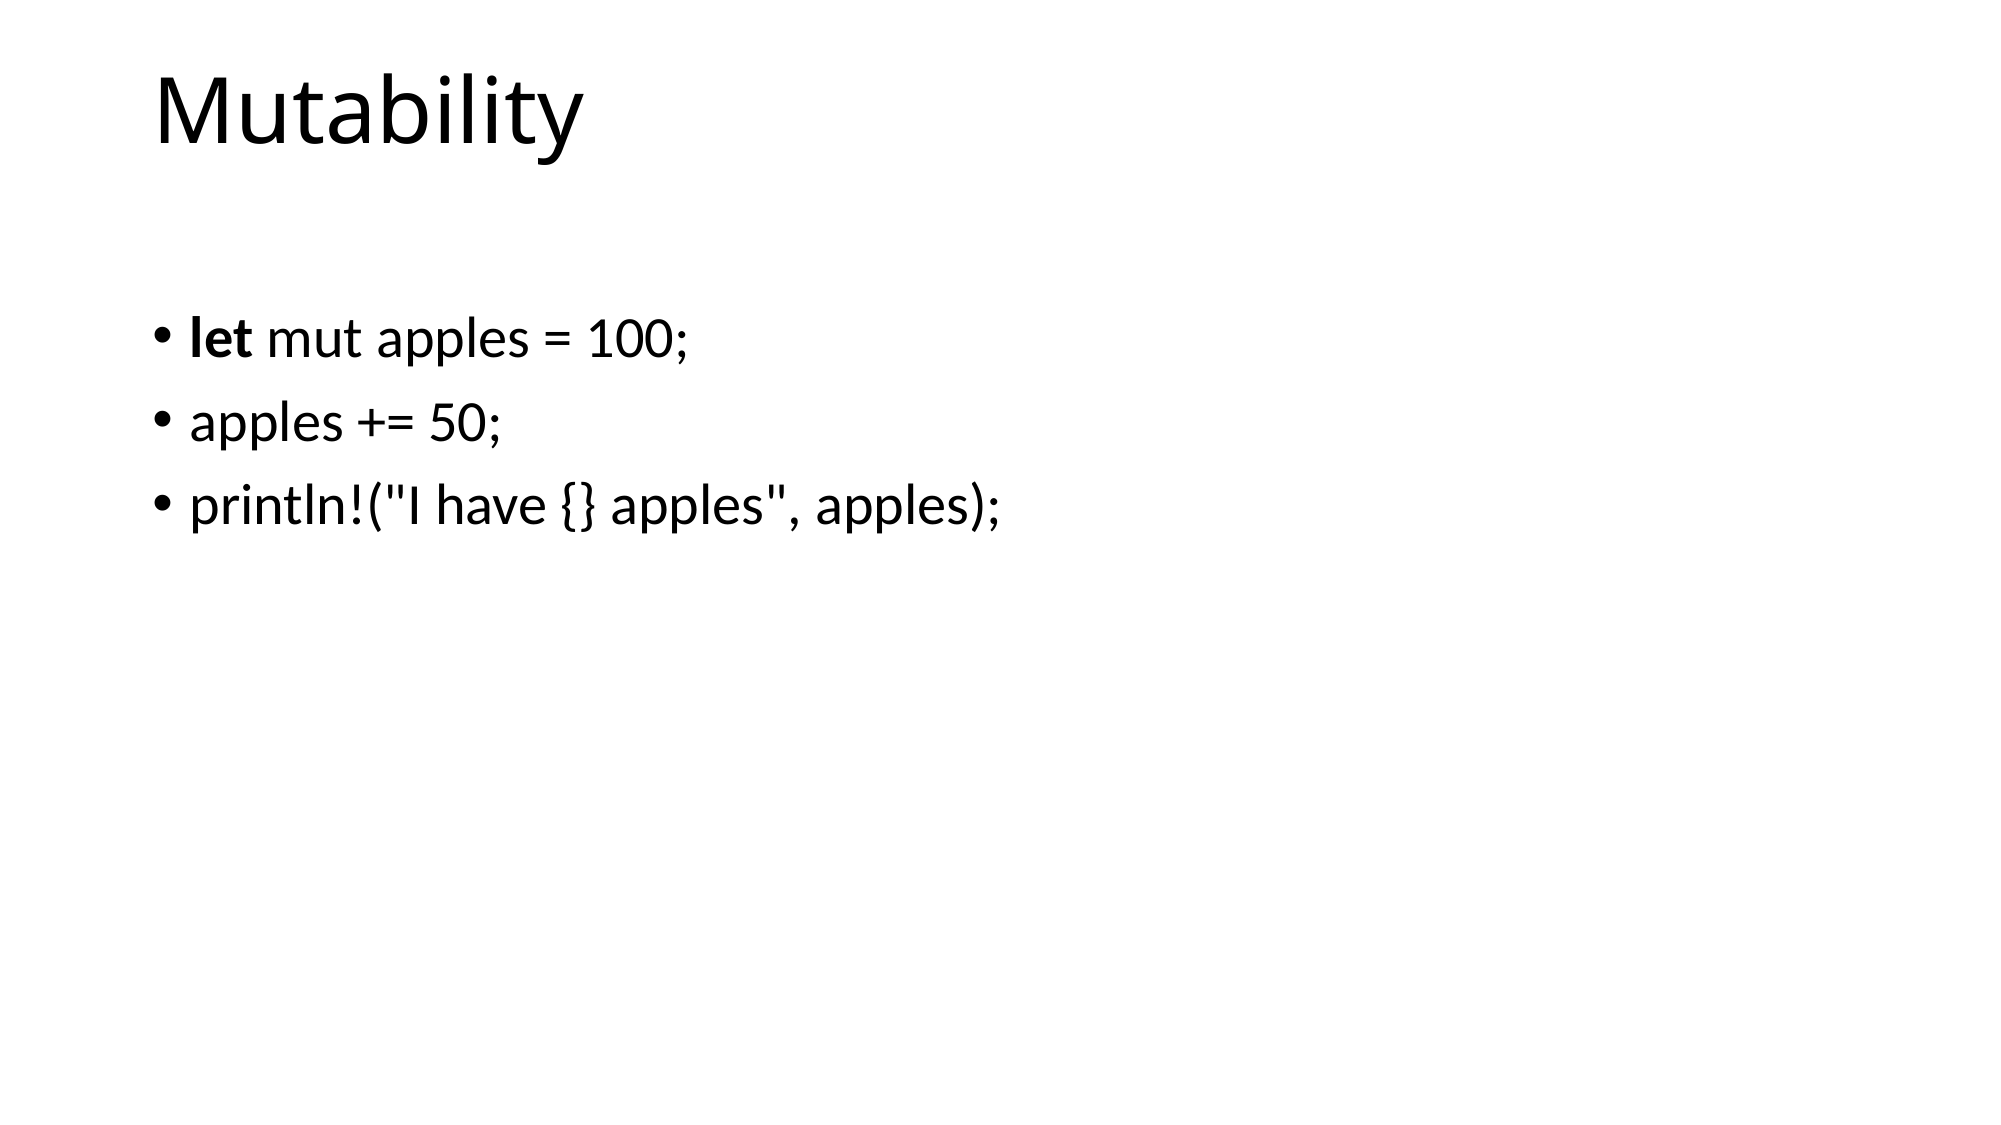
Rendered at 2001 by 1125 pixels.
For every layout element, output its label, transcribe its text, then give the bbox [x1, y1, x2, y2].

title Mutability [137, 59, 1863, 278]
list let mut apples = 100; apples += 50; println!("I have {} apples", apples); [137, 299, 1863, 1014]
